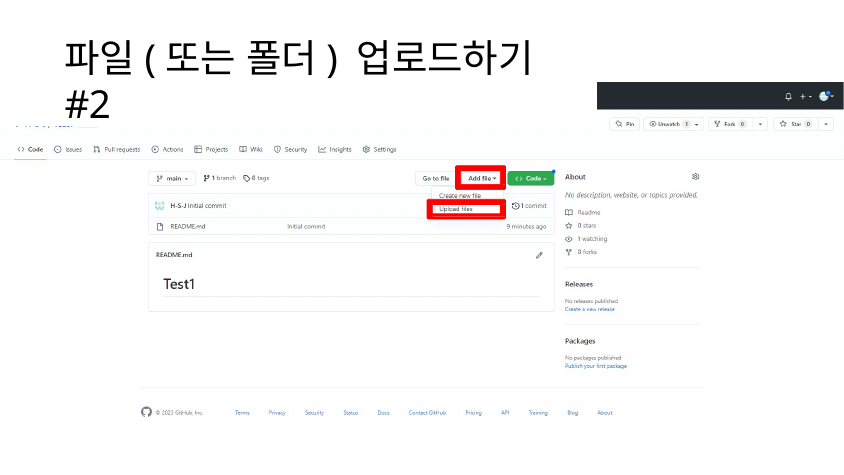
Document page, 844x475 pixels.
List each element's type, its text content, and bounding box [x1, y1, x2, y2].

text_box 파일(또는 폴더) 업로드하기 #2 [0, 0, 597, 80]
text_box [0, 81, 844, 418]
